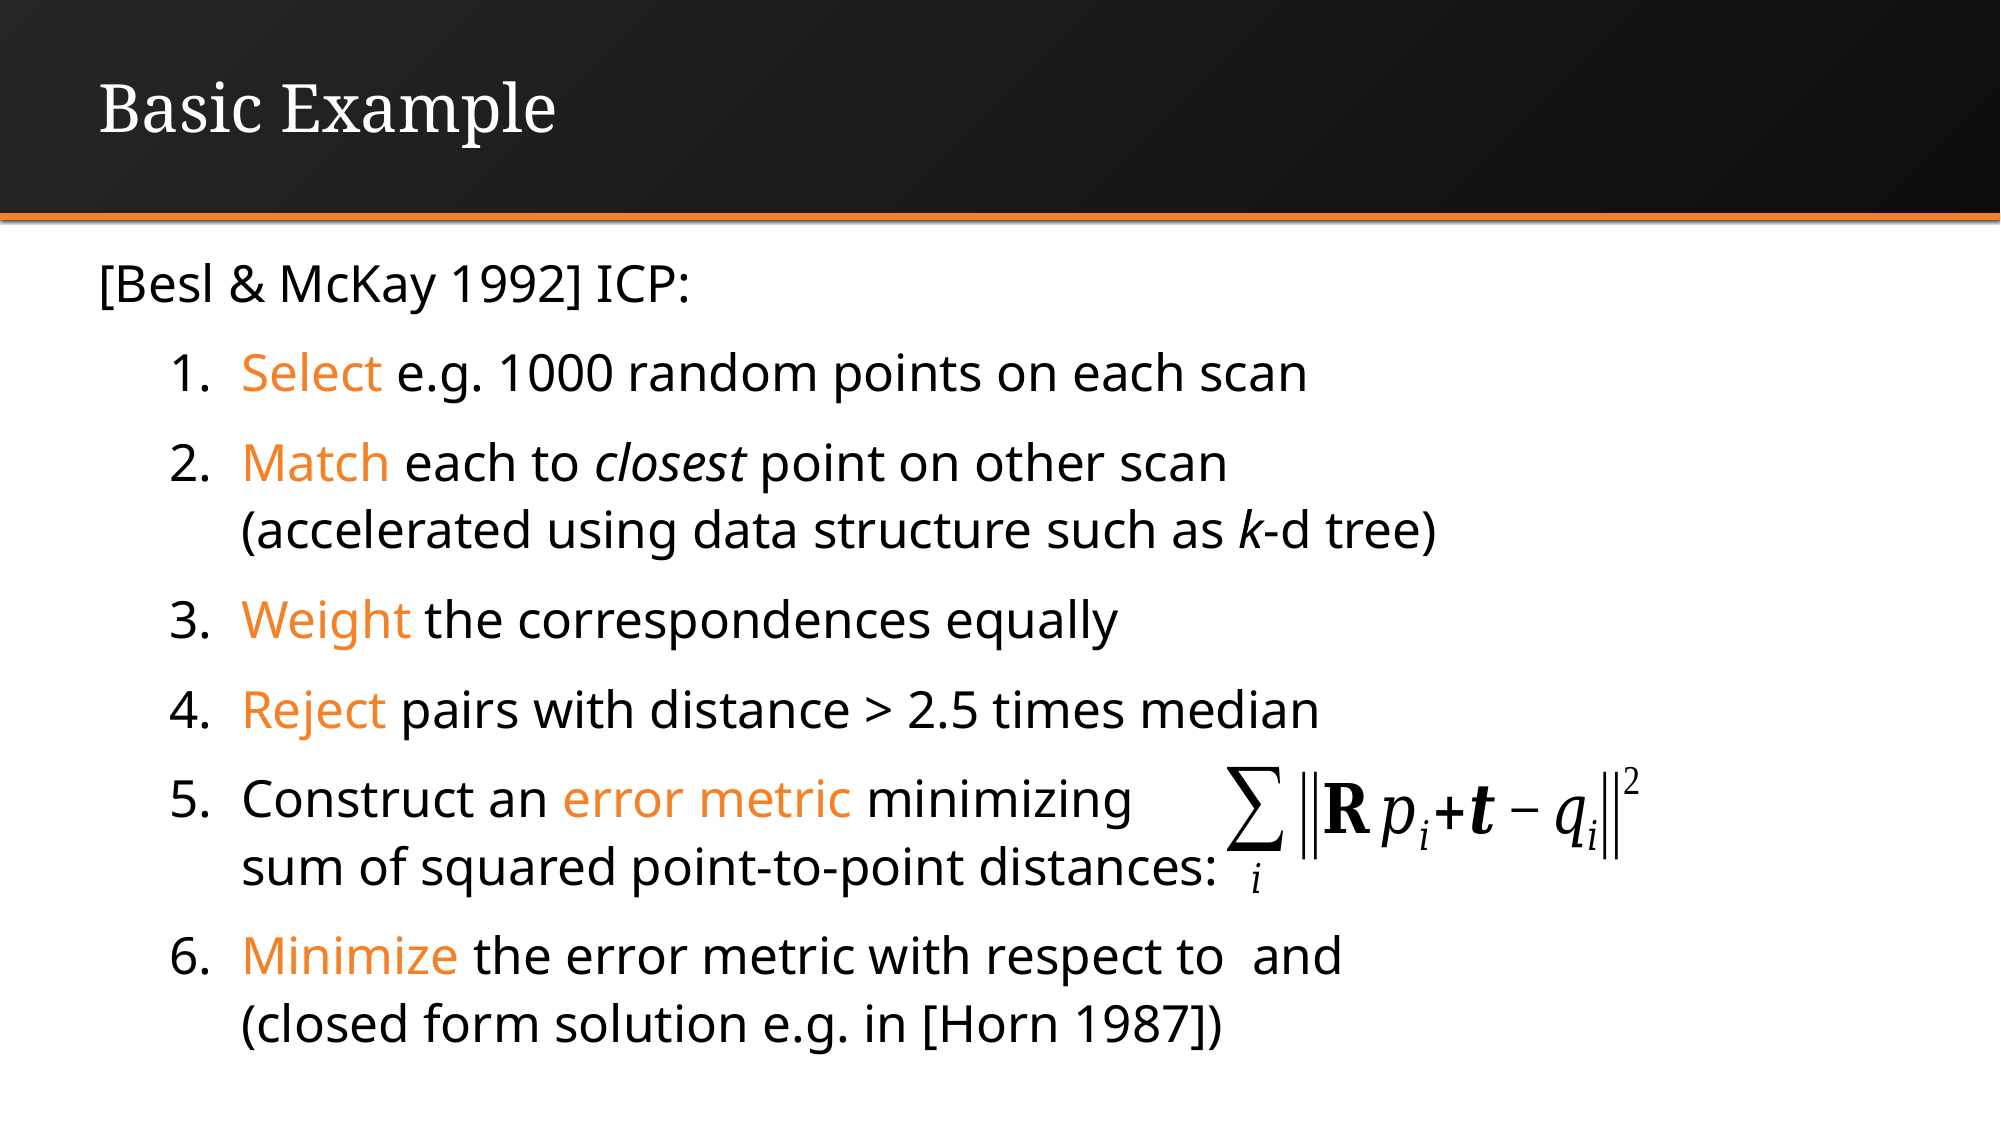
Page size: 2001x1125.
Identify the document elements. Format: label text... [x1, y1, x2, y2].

title Basic Example [83, 0, 1917, 213]
